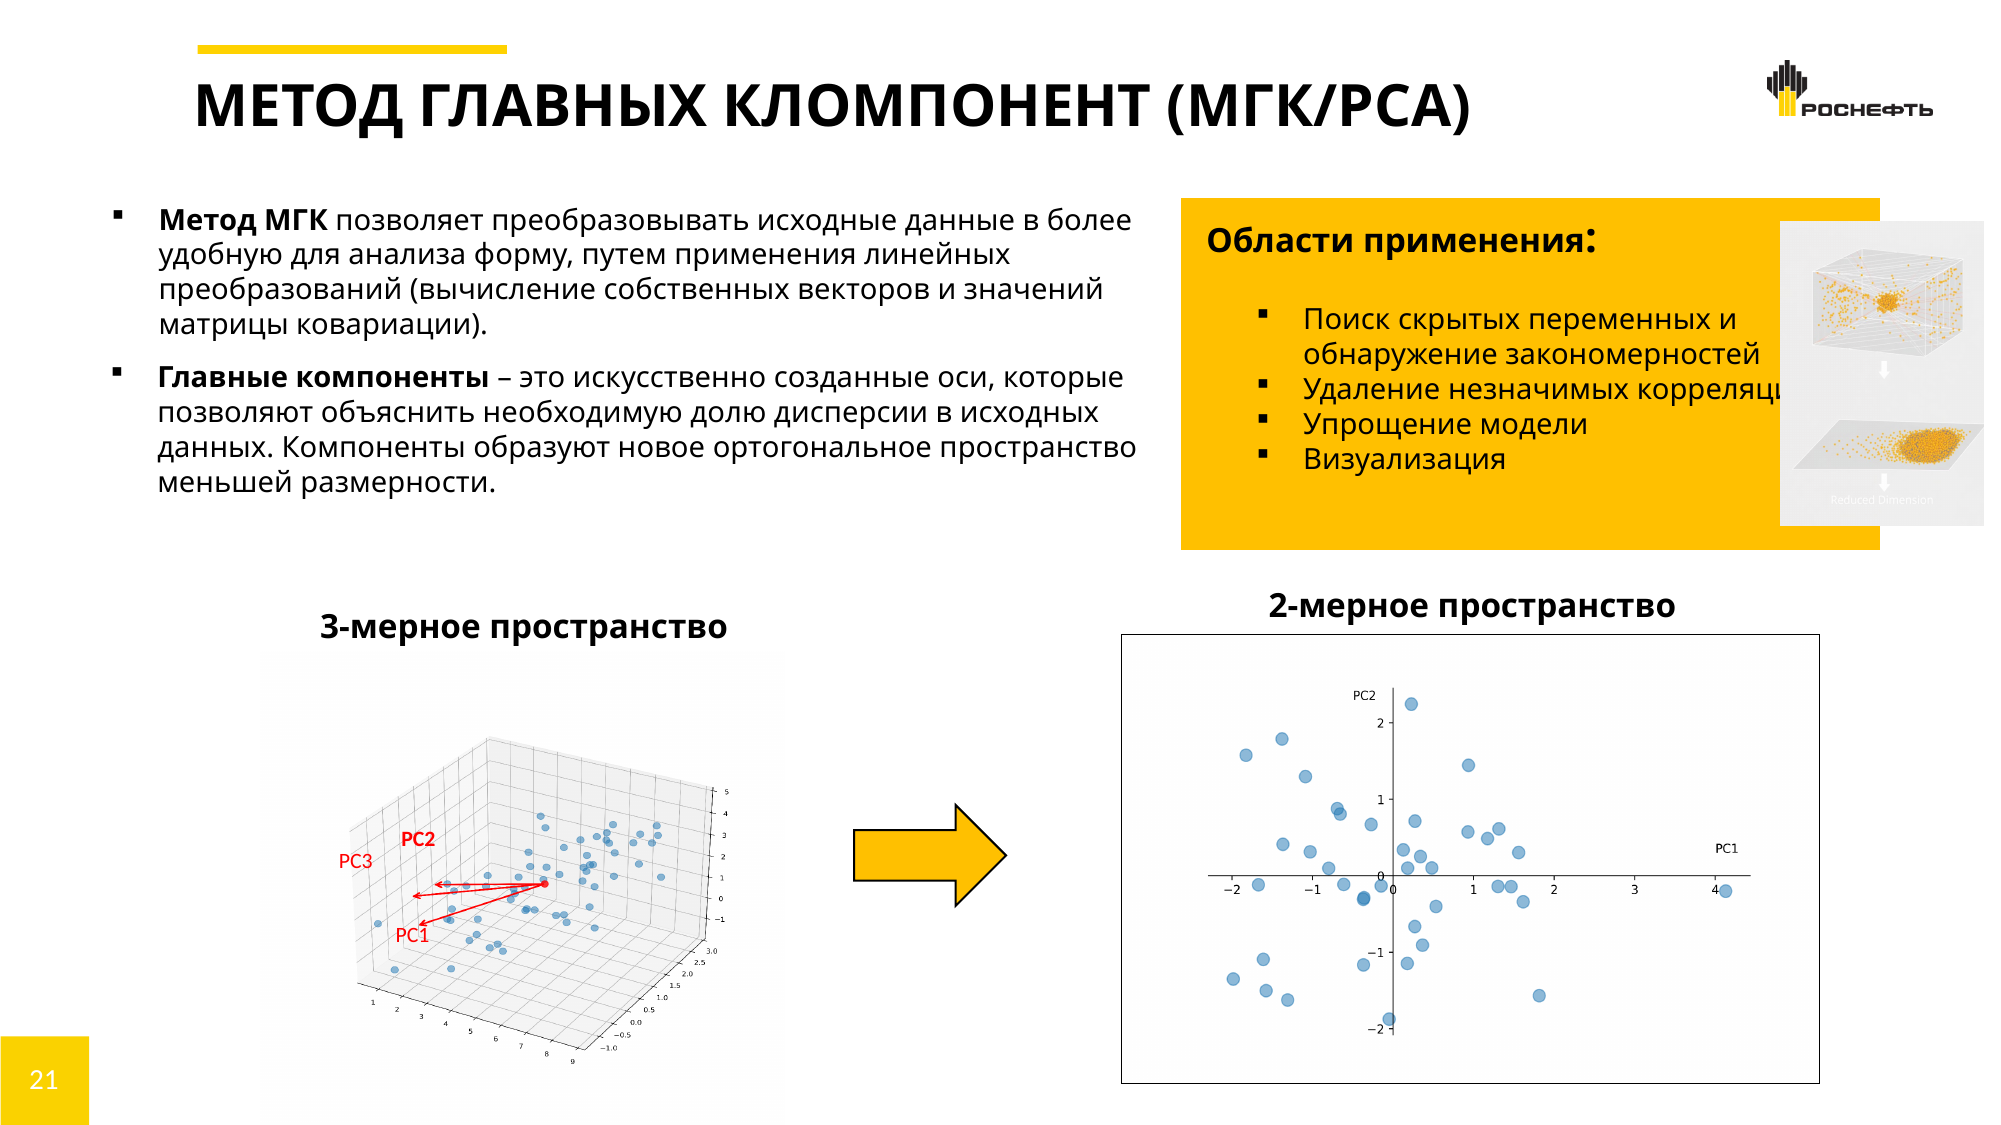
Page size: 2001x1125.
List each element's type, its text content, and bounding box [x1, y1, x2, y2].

text_box 3-мерное пространство [305, 597, 744, 651]
picture [1121, 634, 1820, 1084]
picture [1780, 221, 1984, 526]
text_box Метод МГК позволяет преобразовывать исходные данные в более удобную для анализа форму, путем применения линейных преобразований (вычисление собственных векторов и значений матрицы ковариации). [96, 193, 1156, 348]
text_box Главные компоненты – это искусственно созданные оси, которые позволяют объяснить необходимую долю дисперсии в исходных данных. Компоненты образуют новое ортогональное пространство меньшей размерности. [95, 350, 1155, 506]
picture [1767, 60, 1933, 116]
text_box [1177, 195, 1883, 553]
text_box МЕТОД ГЛАВНЫХ КЛОМПОНЕНТ (МГК/PCA) [179, 68, 1590, 147]
text_box [853, 802, 1008, 909]
text_box Поиск скрытых переменных и обнаружение закономерностей Удаление незначимых корреляций Упрощение модели Визуализация [1241, 292, 1780, 518]
text_box [197, 44, 508, 55]
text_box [260, 651, 785, 1125]
text_box Области применения: [1191, 209, 1687, 270]
text_box 2-мерное пространство [1253, 577, 1692, 632]
